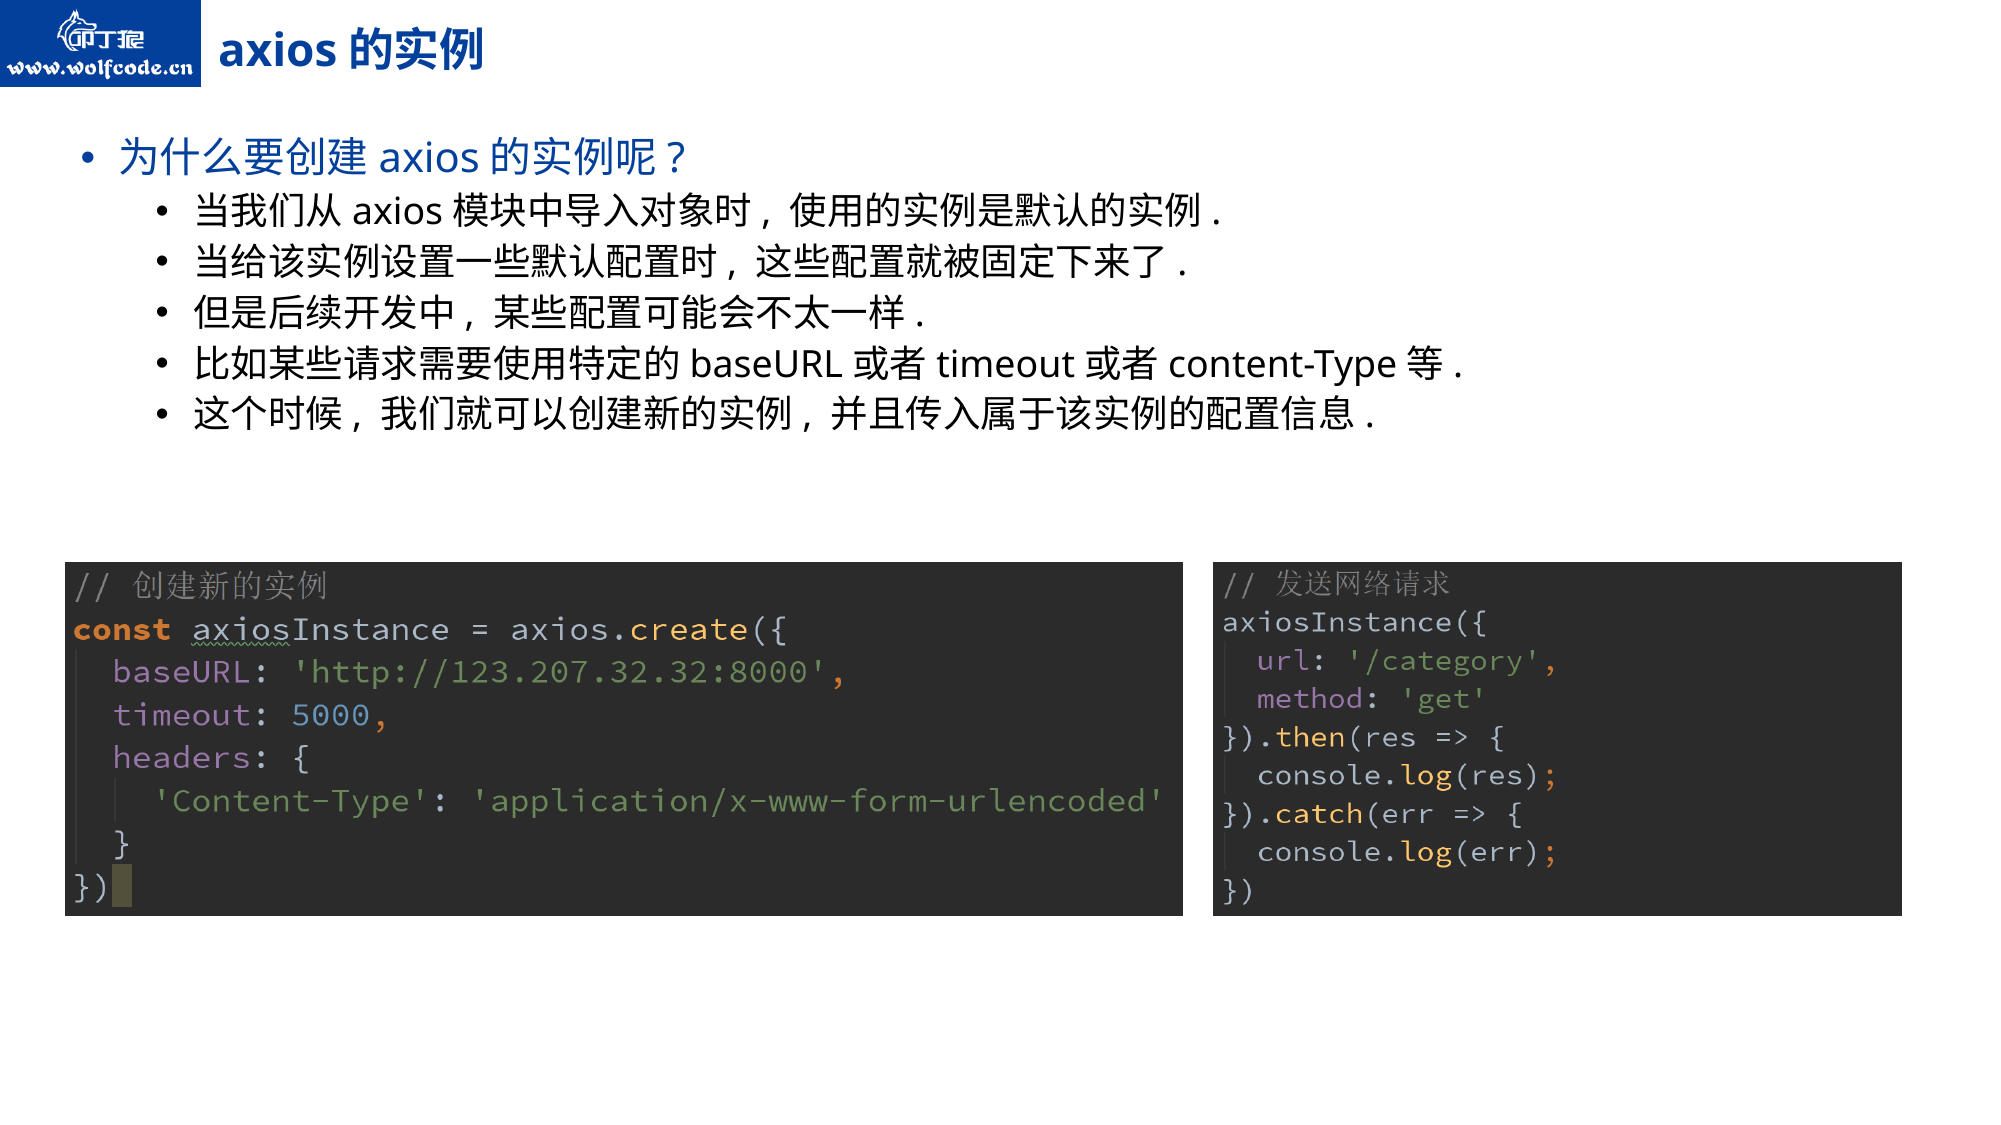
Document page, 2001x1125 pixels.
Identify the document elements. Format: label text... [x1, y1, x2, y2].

title axios的实例 [203, 20, 2000, 97]
picture [1213, 562, 1902, 917]
list 为什么要创建axios的实例呢? 当我们从axios模块中导入对象时, 使用的实例是默认的实例. 当给该实例设置一些默认配置时, 这些配置就被固定下来了. 但是后续开发中, 某些配置可能会不太一样. 比如某些请求需要使用特定的baseURL或者timeout或者content-Type等. 这个时候, 我们就可以创建新的实例, 并且传入属于该实例的配置信息. [65, 129, 1913, 1014]
picture [65, 562, 1183, 917]
picture [0, 0, 201, 87]
